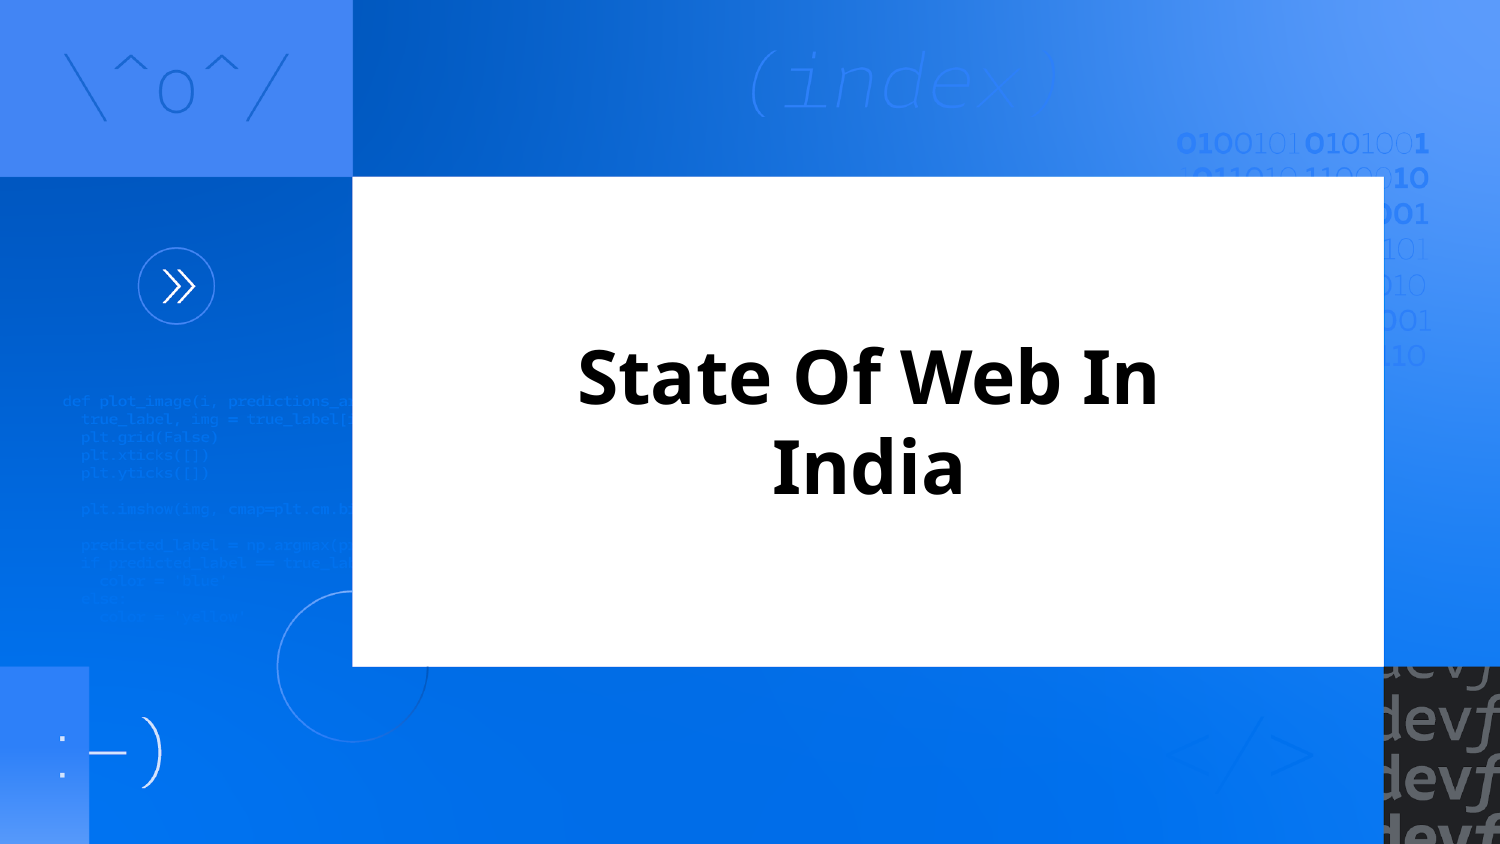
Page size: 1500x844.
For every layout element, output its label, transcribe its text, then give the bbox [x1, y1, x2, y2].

picture [0, 0, 1500, 844]
title State Of Web In India [412, 227, 1326, 612]
